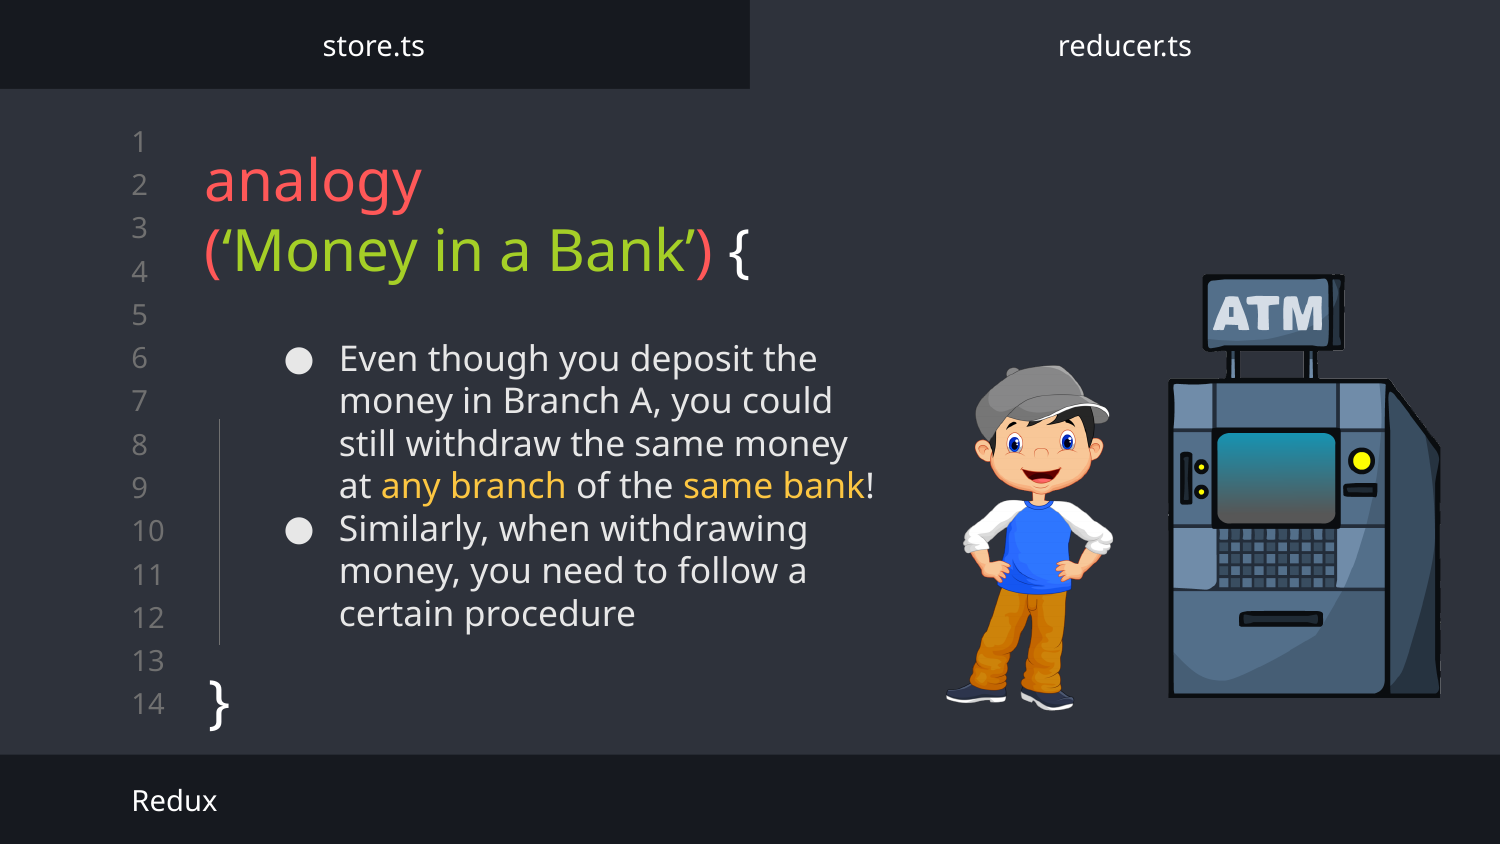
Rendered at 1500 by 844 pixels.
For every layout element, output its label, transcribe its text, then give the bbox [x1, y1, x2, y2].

subtitle store.ts [0, 15, 749, 74]
subtitle reducer.ts [750, 15, 1500, 74]
subtitle Redux [116, 770, 915, 829]
subtitle Even though you deposit the money in Branch A, you could still withdraw the same money at any branch of the same bank! Similarly, when withdrawing money, you need to follow a certain procedure [248, 328, 892, 676]
picture [1167, 273, 1445, 699]
picture [944, 363, 1114, 711]
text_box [177, 419, 262, 750]
title analogy (‘Money in a Bank’) { [189, 129, 1028, 297]
